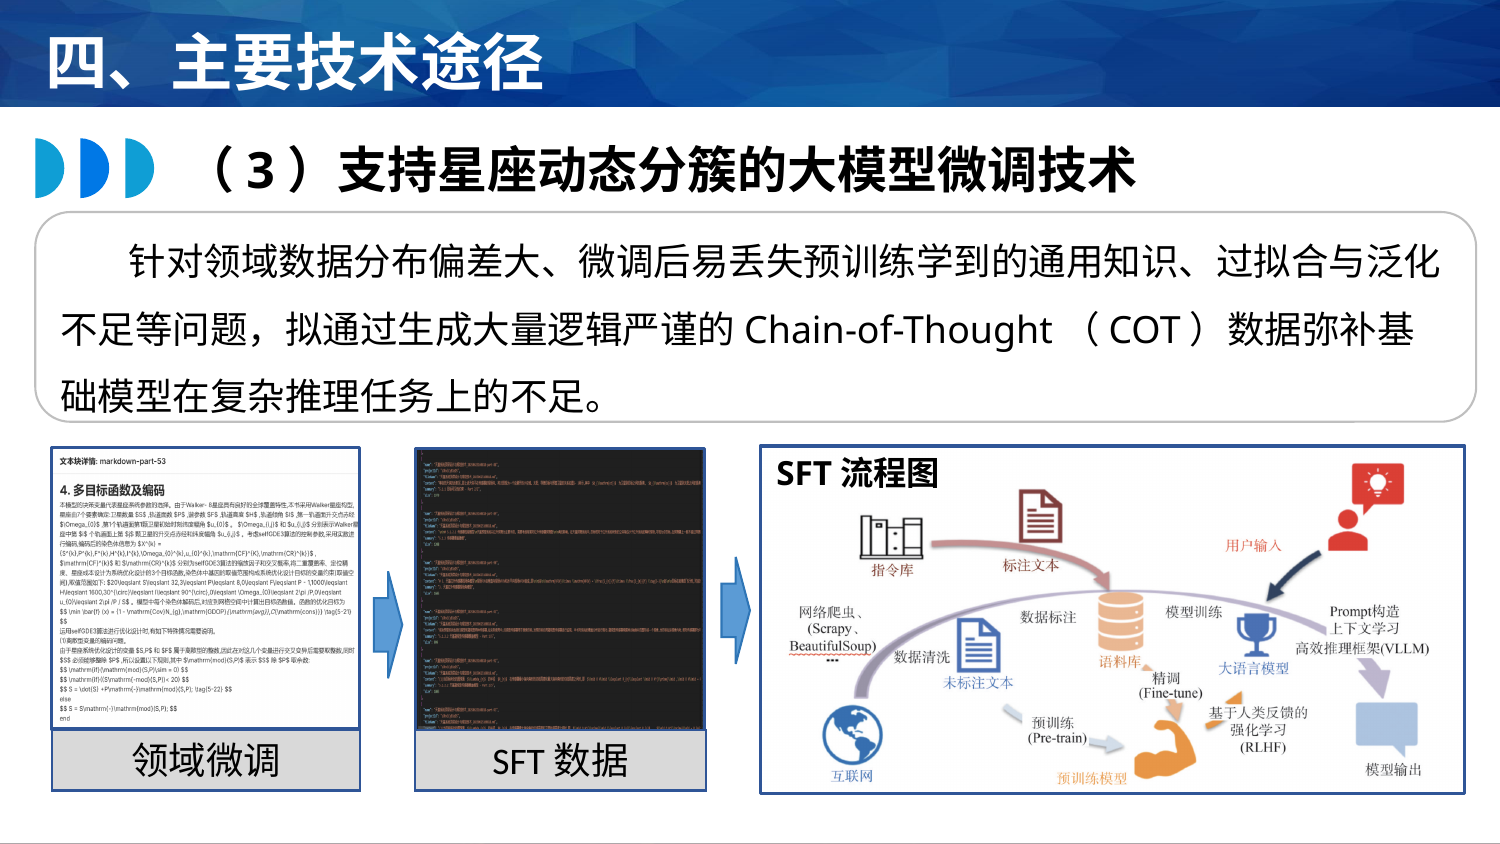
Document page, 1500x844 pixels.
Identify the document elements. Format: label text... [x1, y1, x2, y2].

text_box [372, 571, 404, 679]
picture [52, 448, 359, 728]
picture [761, 447, 1464, 793]
text_box [720, 556, 752, 665]
text_box [0, 0, 1500, 106]
text_box 针对领域数据分布偏差大、微调后易丢失预训练学到的通用知识、过拟合与泛化不足等问题，拟通过生成大量逻辑严谨的Chain-of-Thought（COT）数据弥补基础模型在复杂推理任务上的不足。 [34, 210, 1478, 423]
text_box 领域微调 [51, 729, 361, 792]
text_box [35, 126, 1500, 210]
picture [416, 449, 703, 730]
text_box SFT数据 [414, 729, 707, 792]
